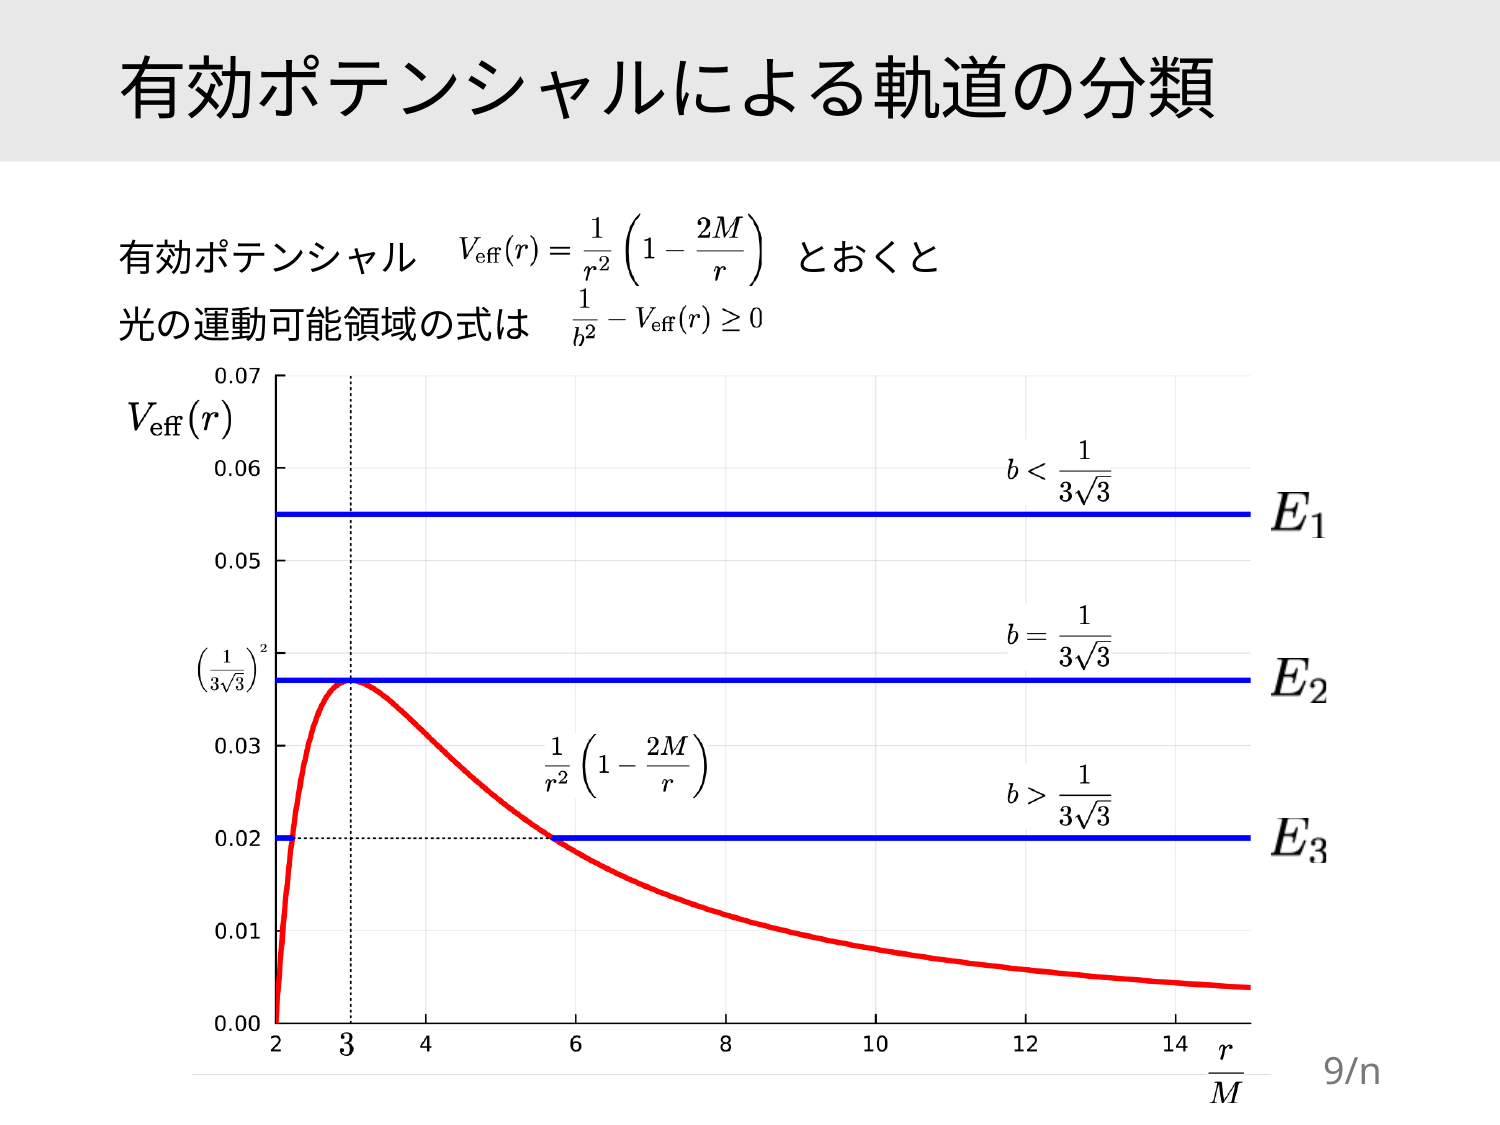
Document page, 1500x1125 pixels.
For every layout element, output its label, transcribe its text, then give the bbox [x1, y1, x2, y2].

picture [458, 213, 763, 346]
text_box [0, 0, 1500, 163]
picture [127, 352, 1327, 1104]
text_box 有効ポテンシャル とおくと 光の運動可能領域の式は [103, 203, 1397, 1065]
slide_number 9/n [1271, 1065, 1397, 1103]
title 有効ポテンシャルによる軌道の分類 [103, 11, 1397, 173]
